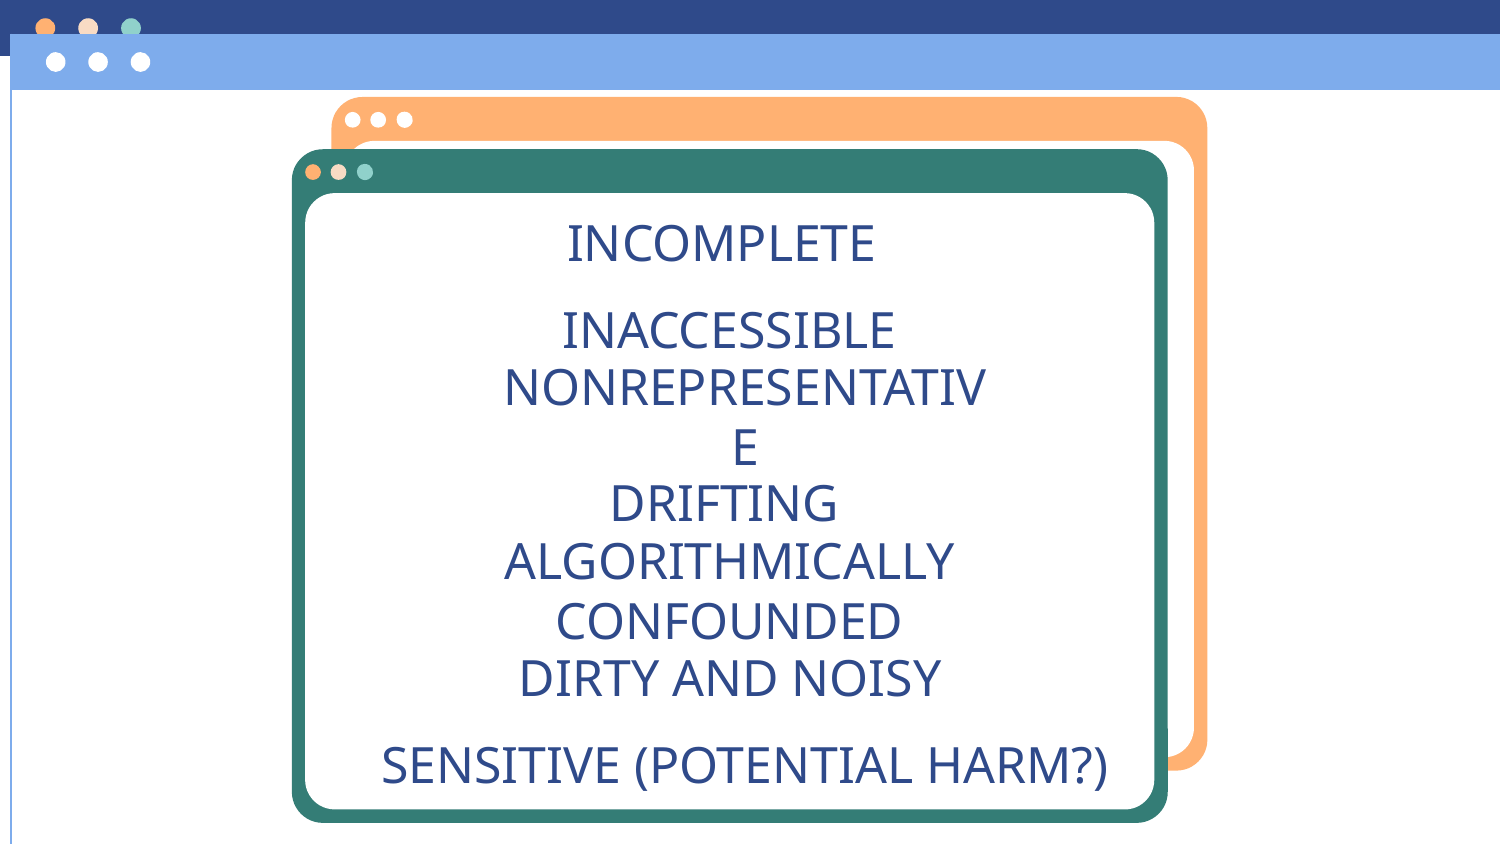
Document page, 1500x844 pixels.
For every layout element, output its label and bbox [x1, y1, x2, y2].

text_box [331, 96, 1208, 771]
text_box [291, 148, 1168, 824]
